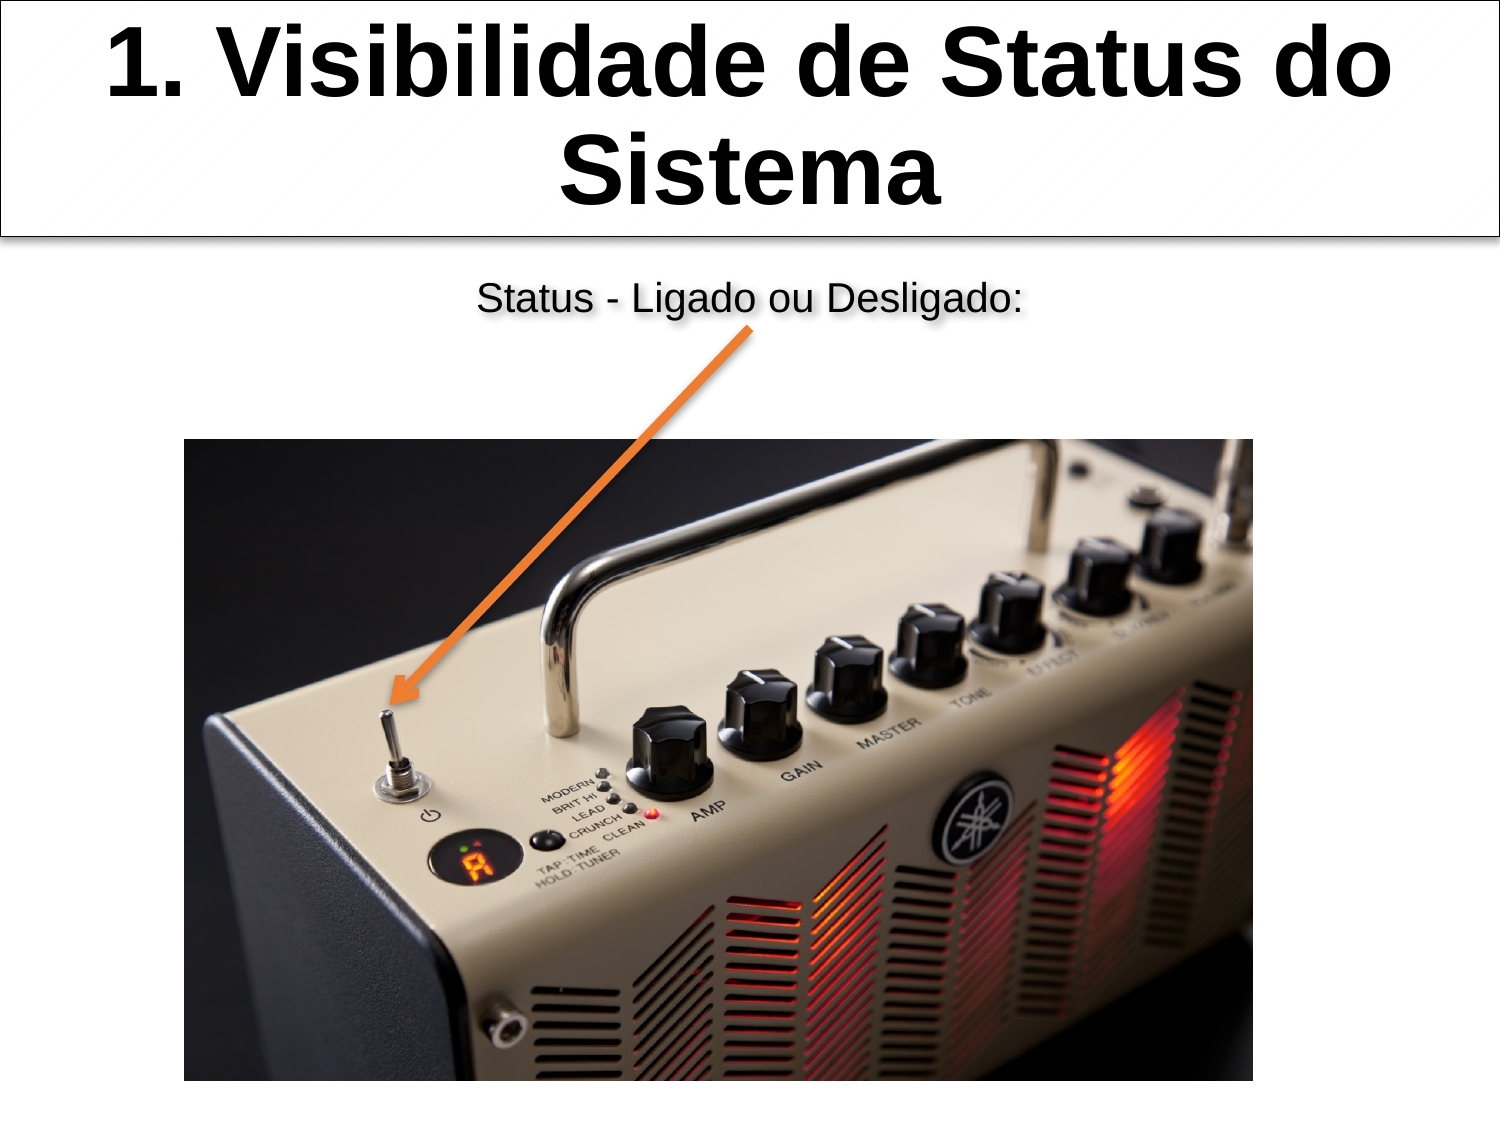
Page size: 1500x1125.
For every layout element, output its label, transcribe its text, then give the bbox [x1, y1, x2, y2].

picture [184, 439, 1253, 1081]
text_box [389, 328, 750, 706]
text_box Status - Ligado ou Desligado: [461, 263, 1039, 328]
title 1. Visibilidade de Status do Sistema [0, 0, 1500, 237]
